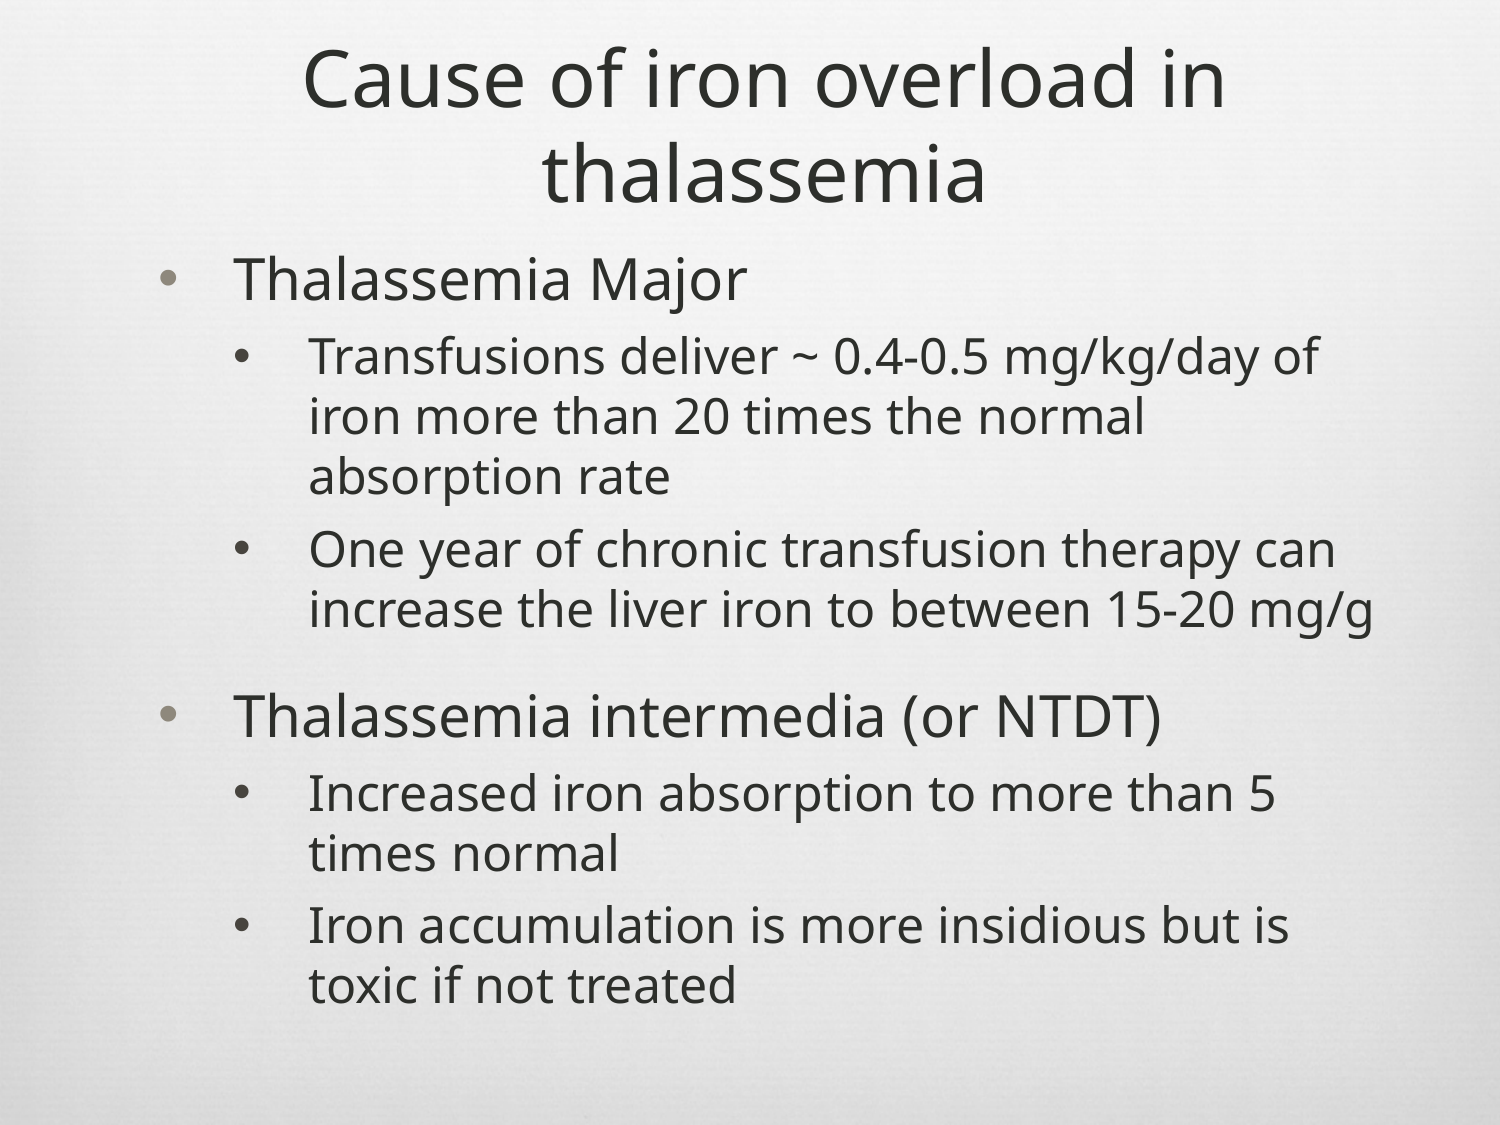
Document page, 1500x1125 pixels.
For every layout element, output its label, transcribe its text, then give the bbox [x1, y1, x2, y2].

list Thalassemia Major Transfusions deliver ~ 0.4-0.5 mg/kg/day of iron more than 20 times the normal absorption rate One year of chronic transfusion therapy can increase the liver iron to between 15-20 mg/g Thalassemia intermedia (or NTDT) Increased iron absorption to more than 5 times normal Iron accumulation is more insidious but is toxic if not treated [142, 234, 1419, 1057]
title Cause of iron overload in thalassemia [112, 10, 1418, 236]
